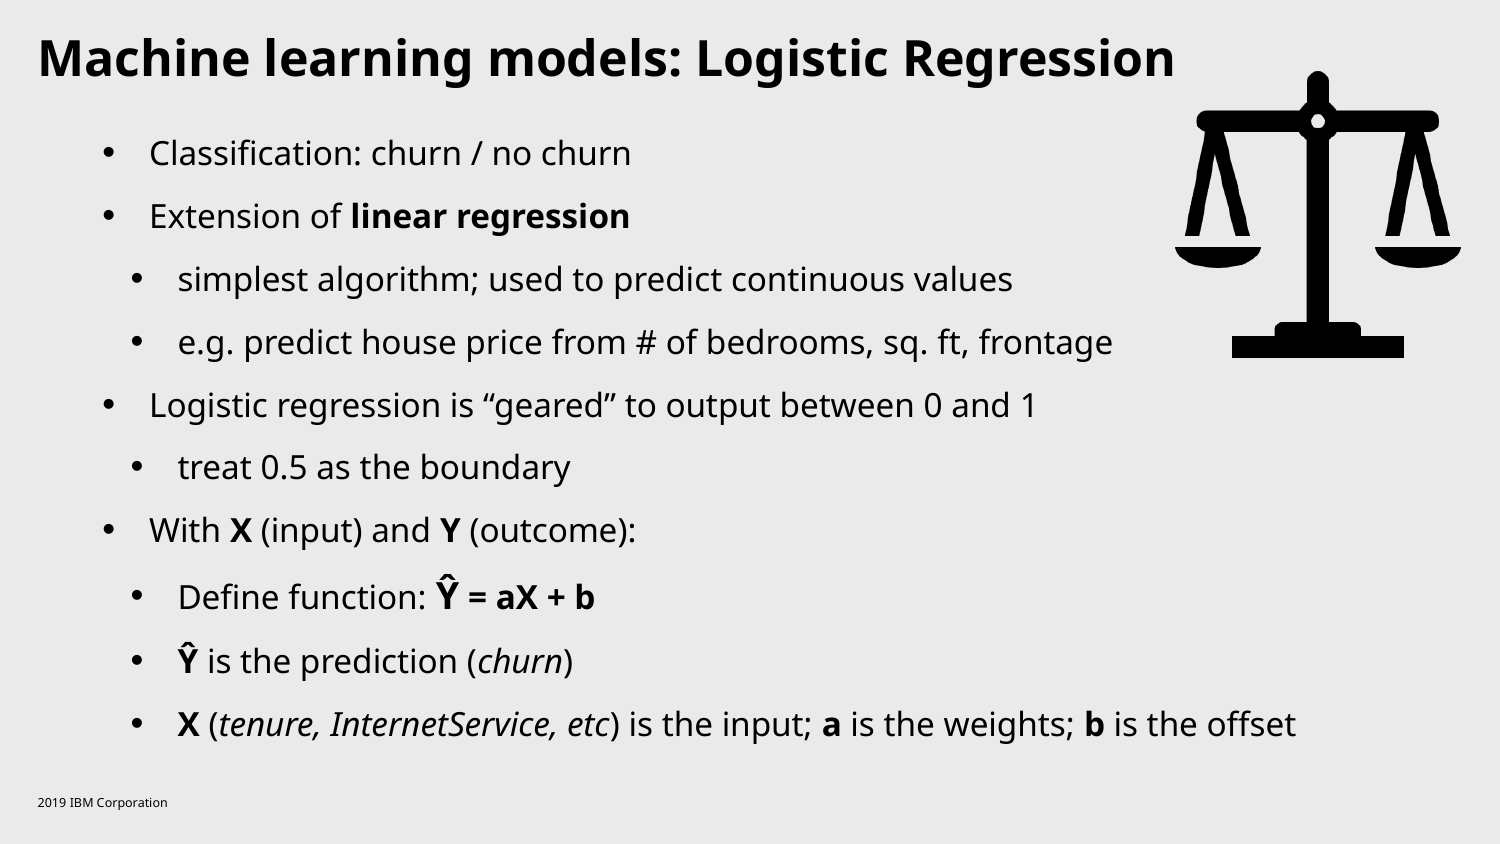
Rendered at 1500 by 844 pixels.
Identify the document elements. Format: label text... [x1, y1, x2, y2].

footer 2019 IBM Corporation [37, 791, 102, 815]
text_box Classification: churn / no churn Extension of linear regression simplest algorithm; used to predict continuous values e.g. predict house price from # of bedrooms, sq. ft, frontage Logistic regression is “geared” to output between 0 and 1 treat 0.5 as the boundary With X (input) and Y (outcome): Define function: Ŷ = aX + b Ŷ is the prediction (churn) X (tenure, InternetService, etc) is the input; a is the weights; b is the offset [102, 132, 1357, 815]
title Machine learning models: Logistic Regression [37, 33, 1467, 92]
picture [1146, 42, 1489, 386]
